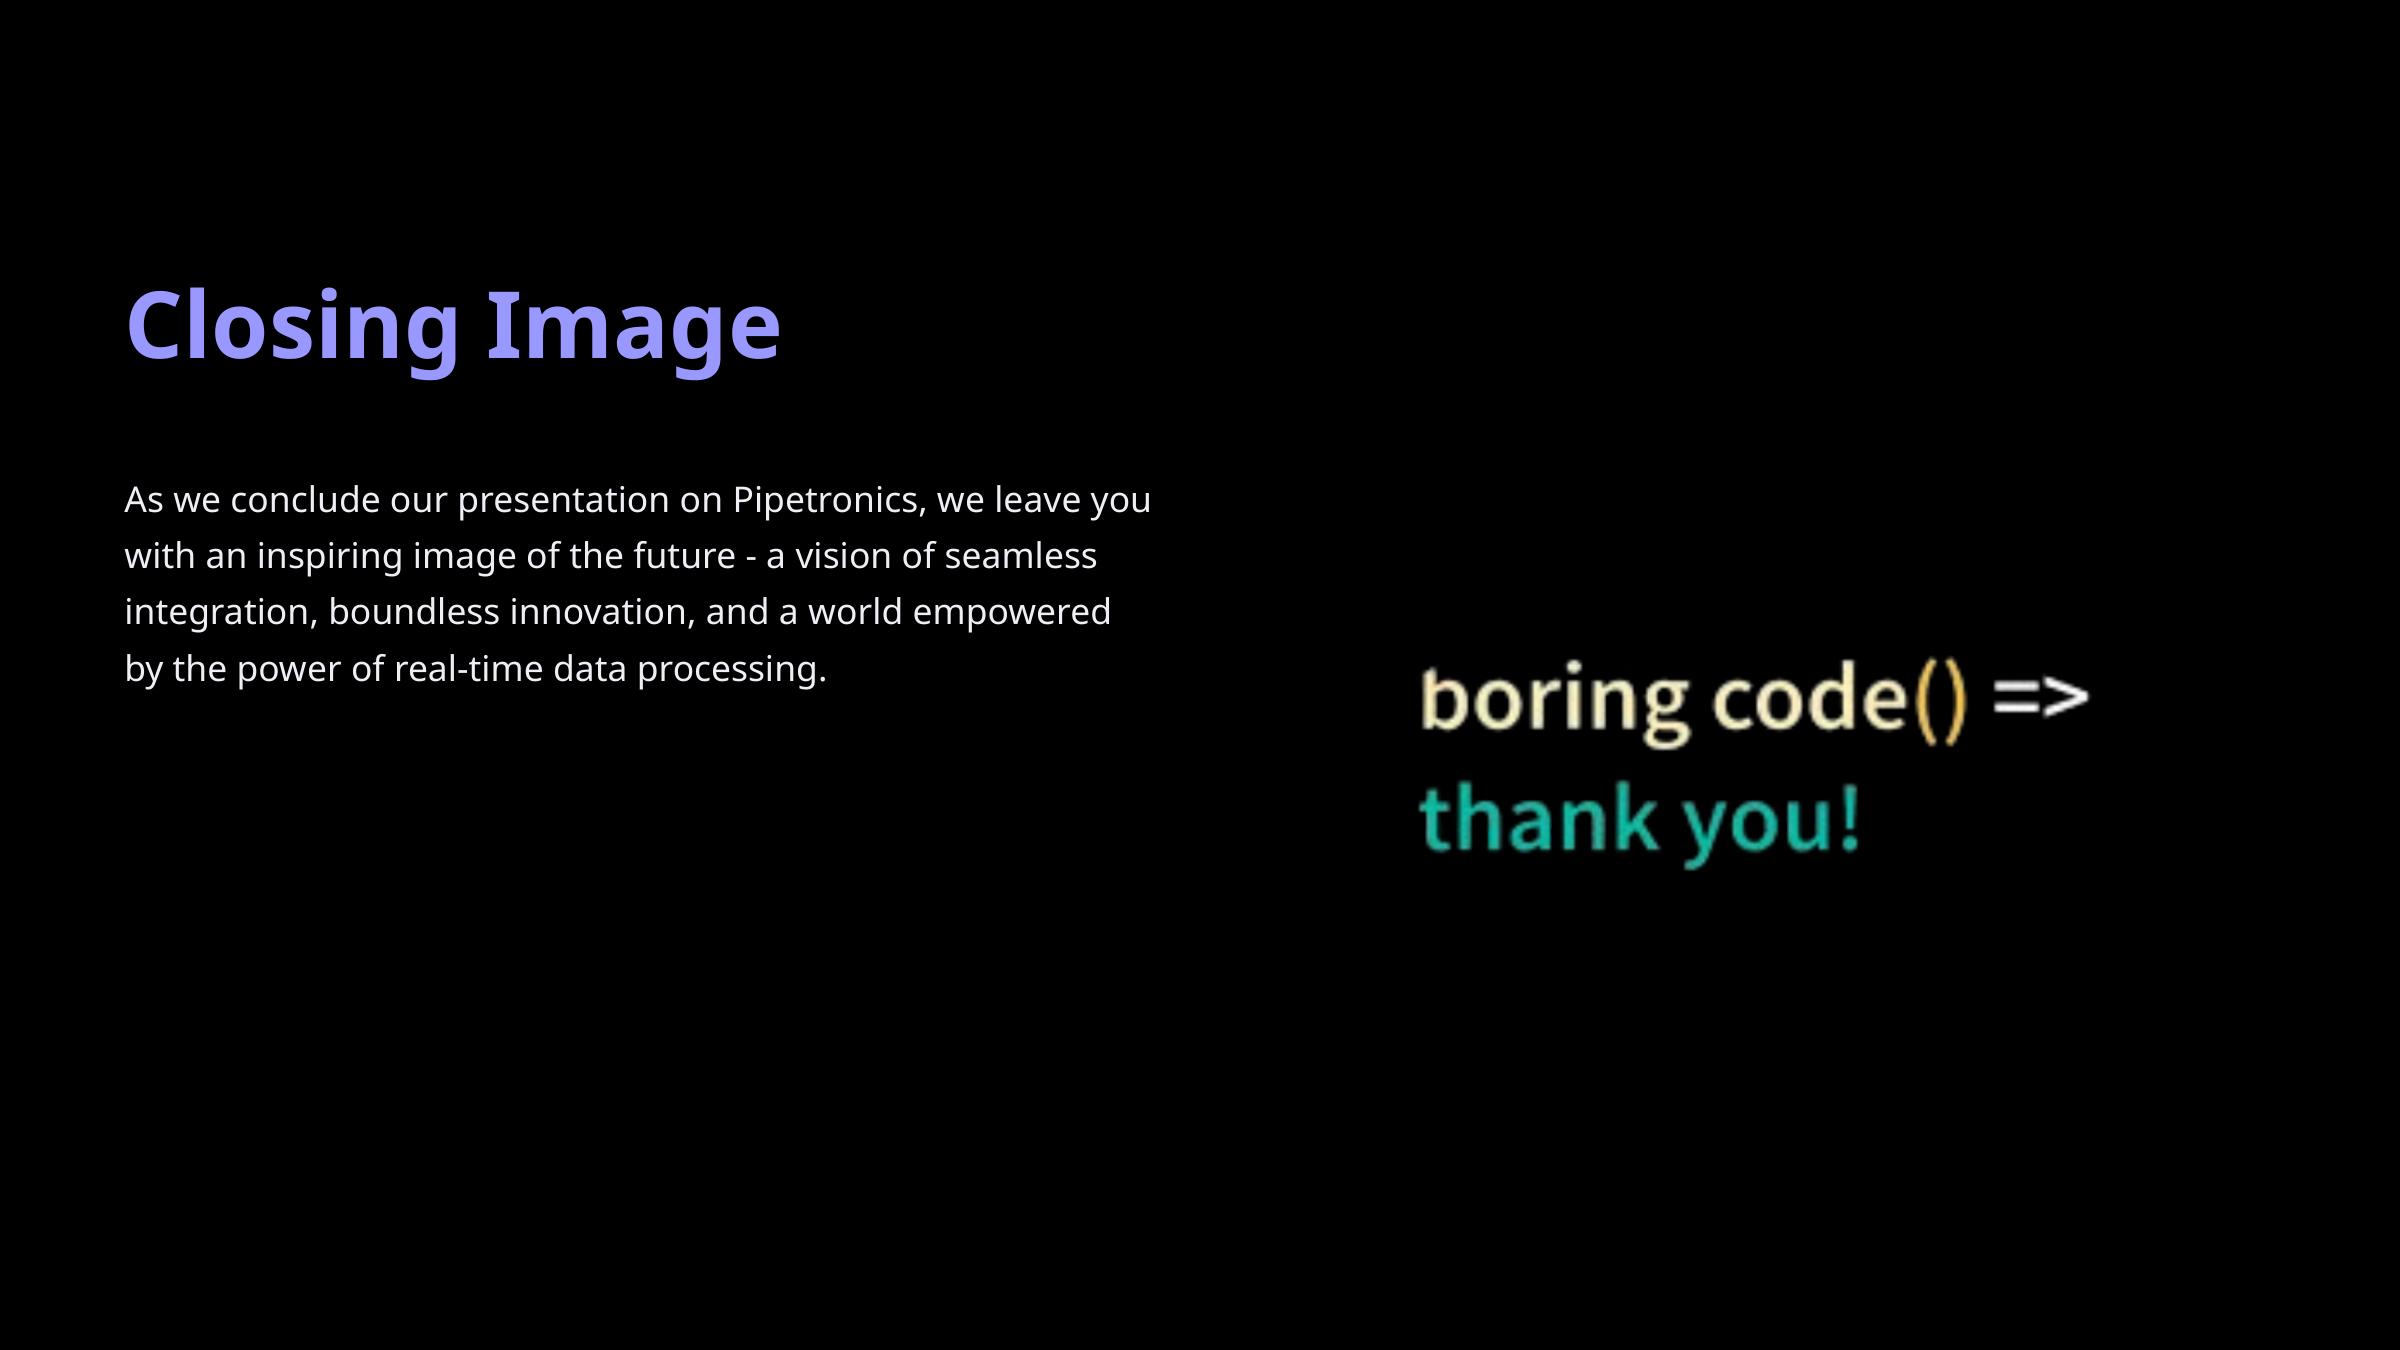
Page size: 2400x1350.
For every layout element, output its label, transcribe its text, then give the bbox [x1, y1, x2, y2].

text_box Closing Image [124, 260, 1060, 378]
picture [1244, 470, 2277, 1050]
text_box As we conclude our presentation on Pipetronics, we leave you with an inspiring image of the future - a vision of seamless integration, boundless innovation, and a world empowered by the power of real-time data processing. [124, 462, 1157, 691]
